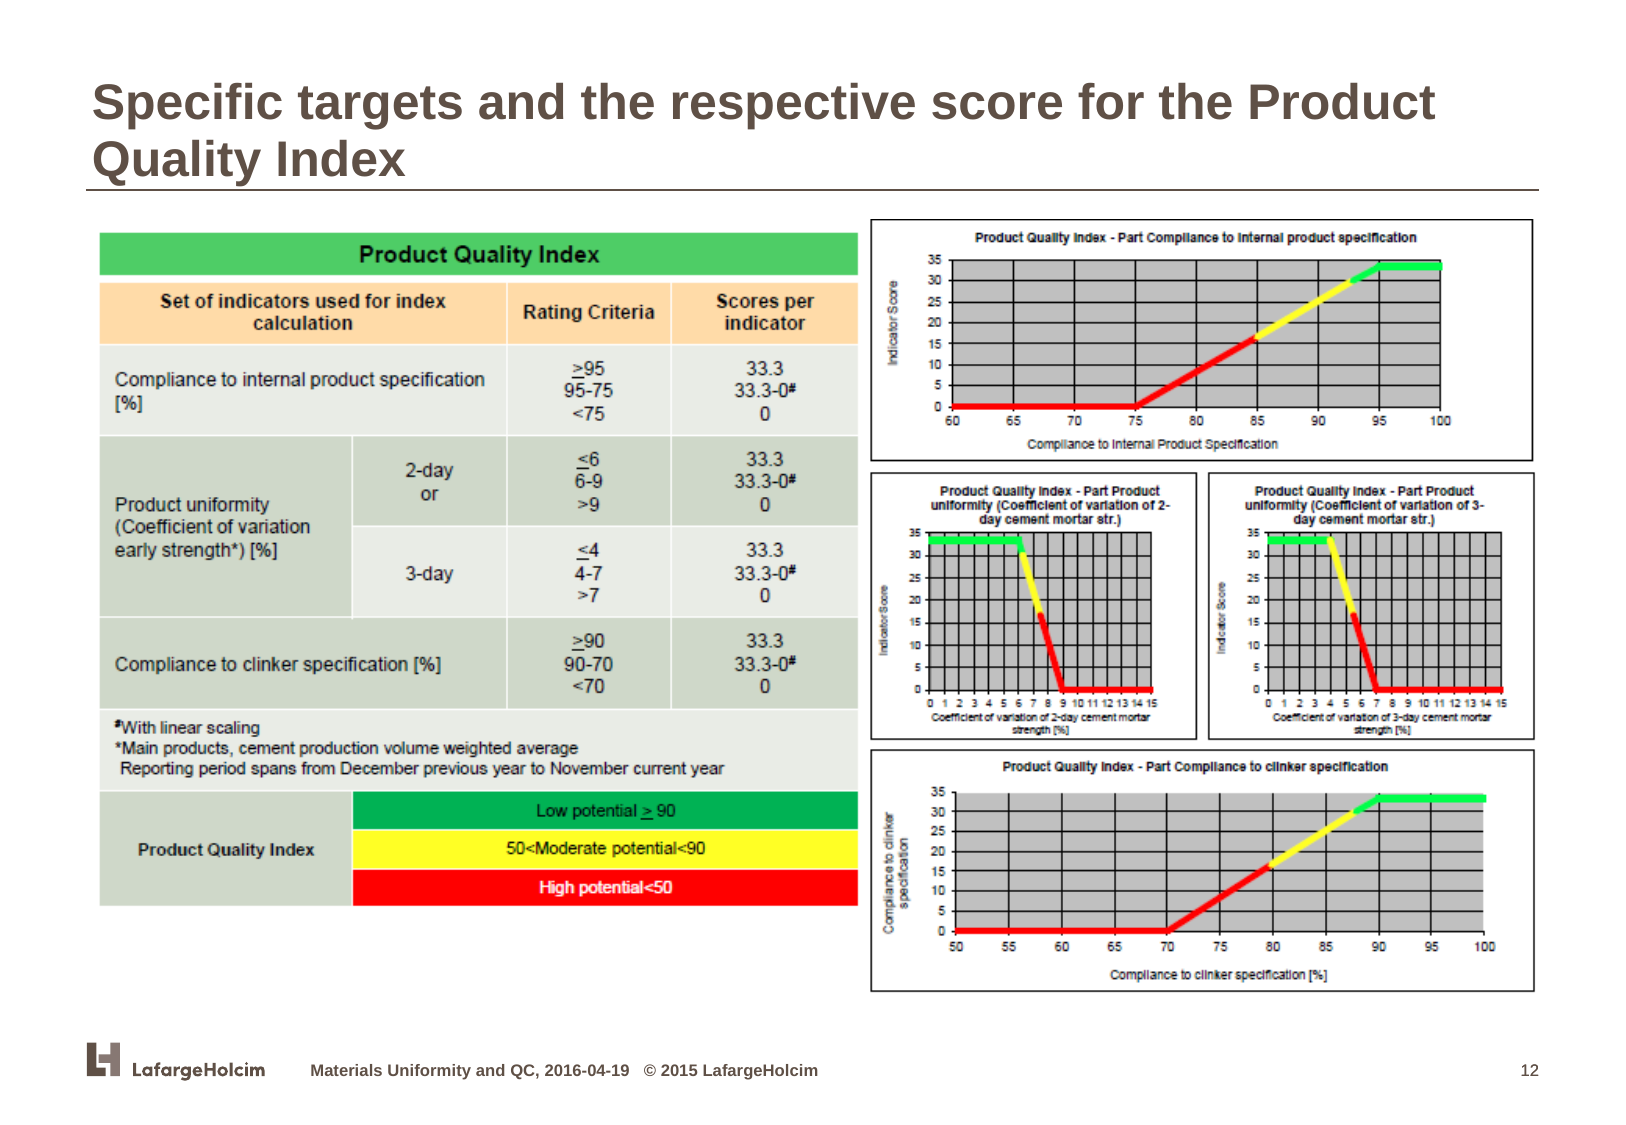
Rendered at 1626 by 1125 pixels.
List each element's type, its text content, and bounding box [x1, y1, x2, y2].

text_box Specific targets and the respective score for the Product Quality Index [91, 58, 1532, 189]
footer Materials Uniformity and QC, 2016-04-19 © 2015 LafargeHolcim [310, 1052, 831, 1080]
picture [86, 219, 1546, 1000]
slide_number 12 [1467, 1052, 1540, 1080]
